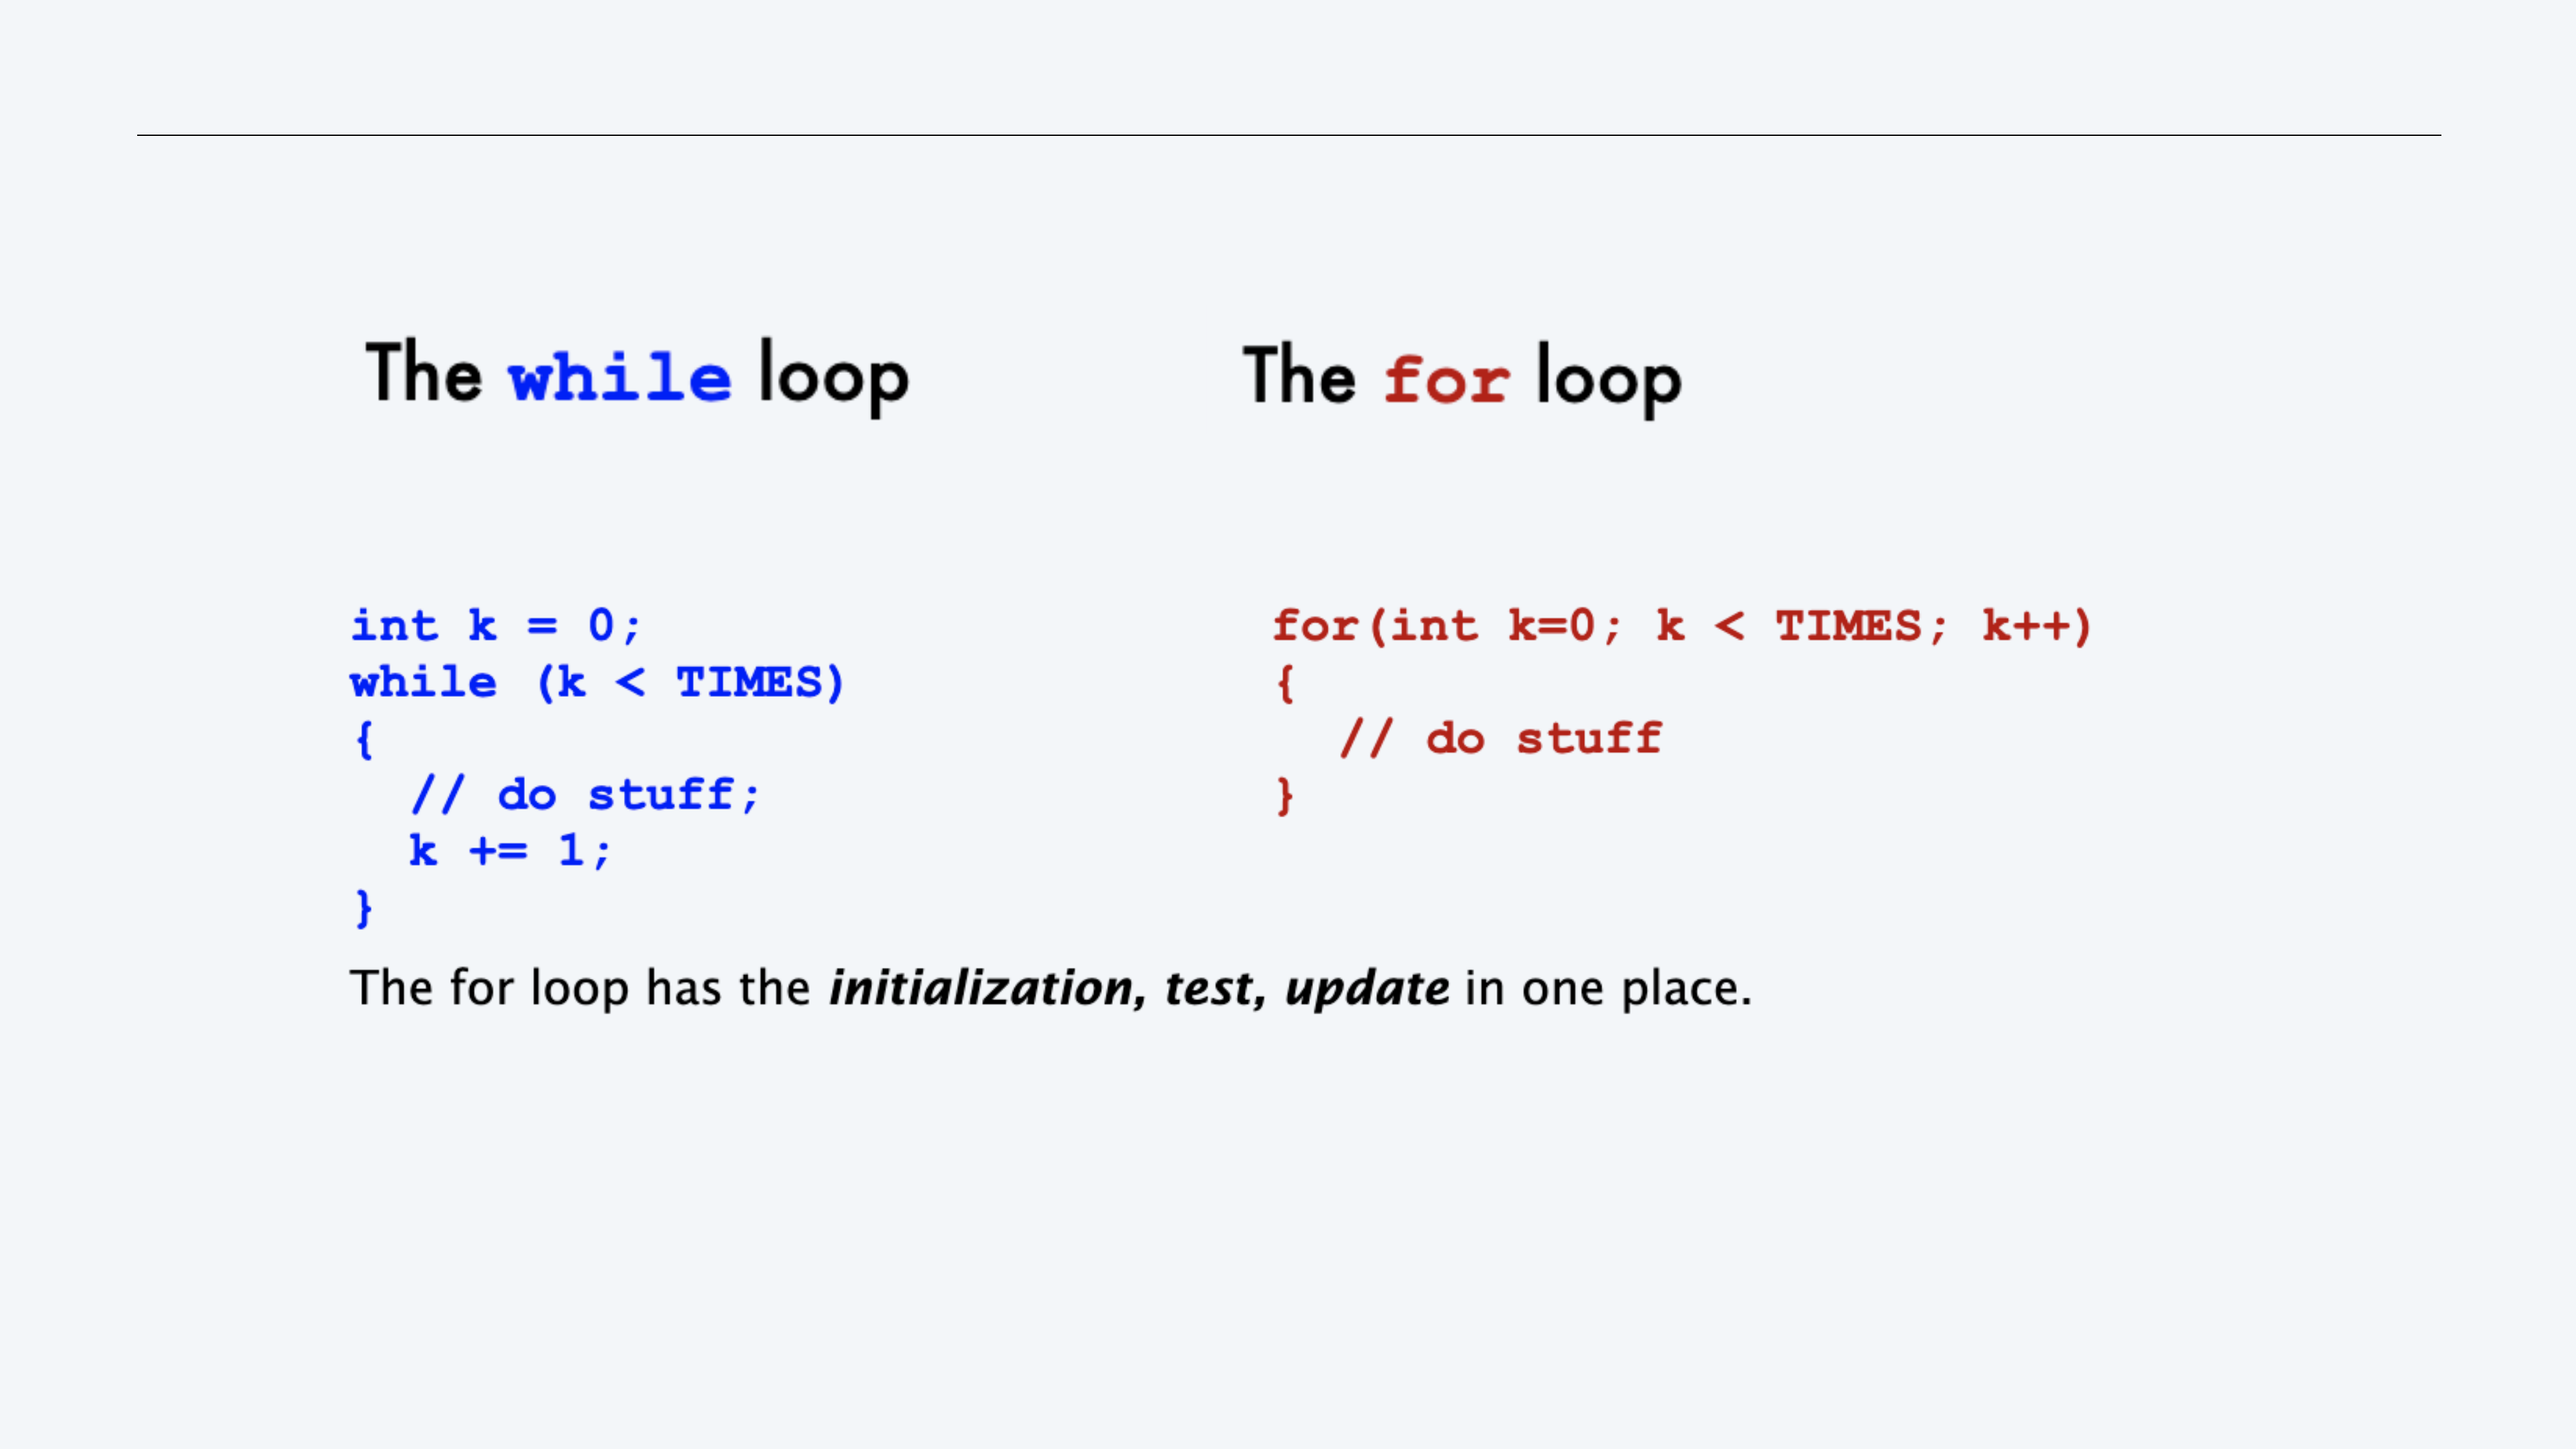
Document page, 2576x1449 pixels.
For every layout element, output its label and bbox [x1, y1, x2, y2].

picture [339, 491, 2150, 1096]
picture [1205, 304, 1727, 434]
picture [339, 304, 923, 421]
